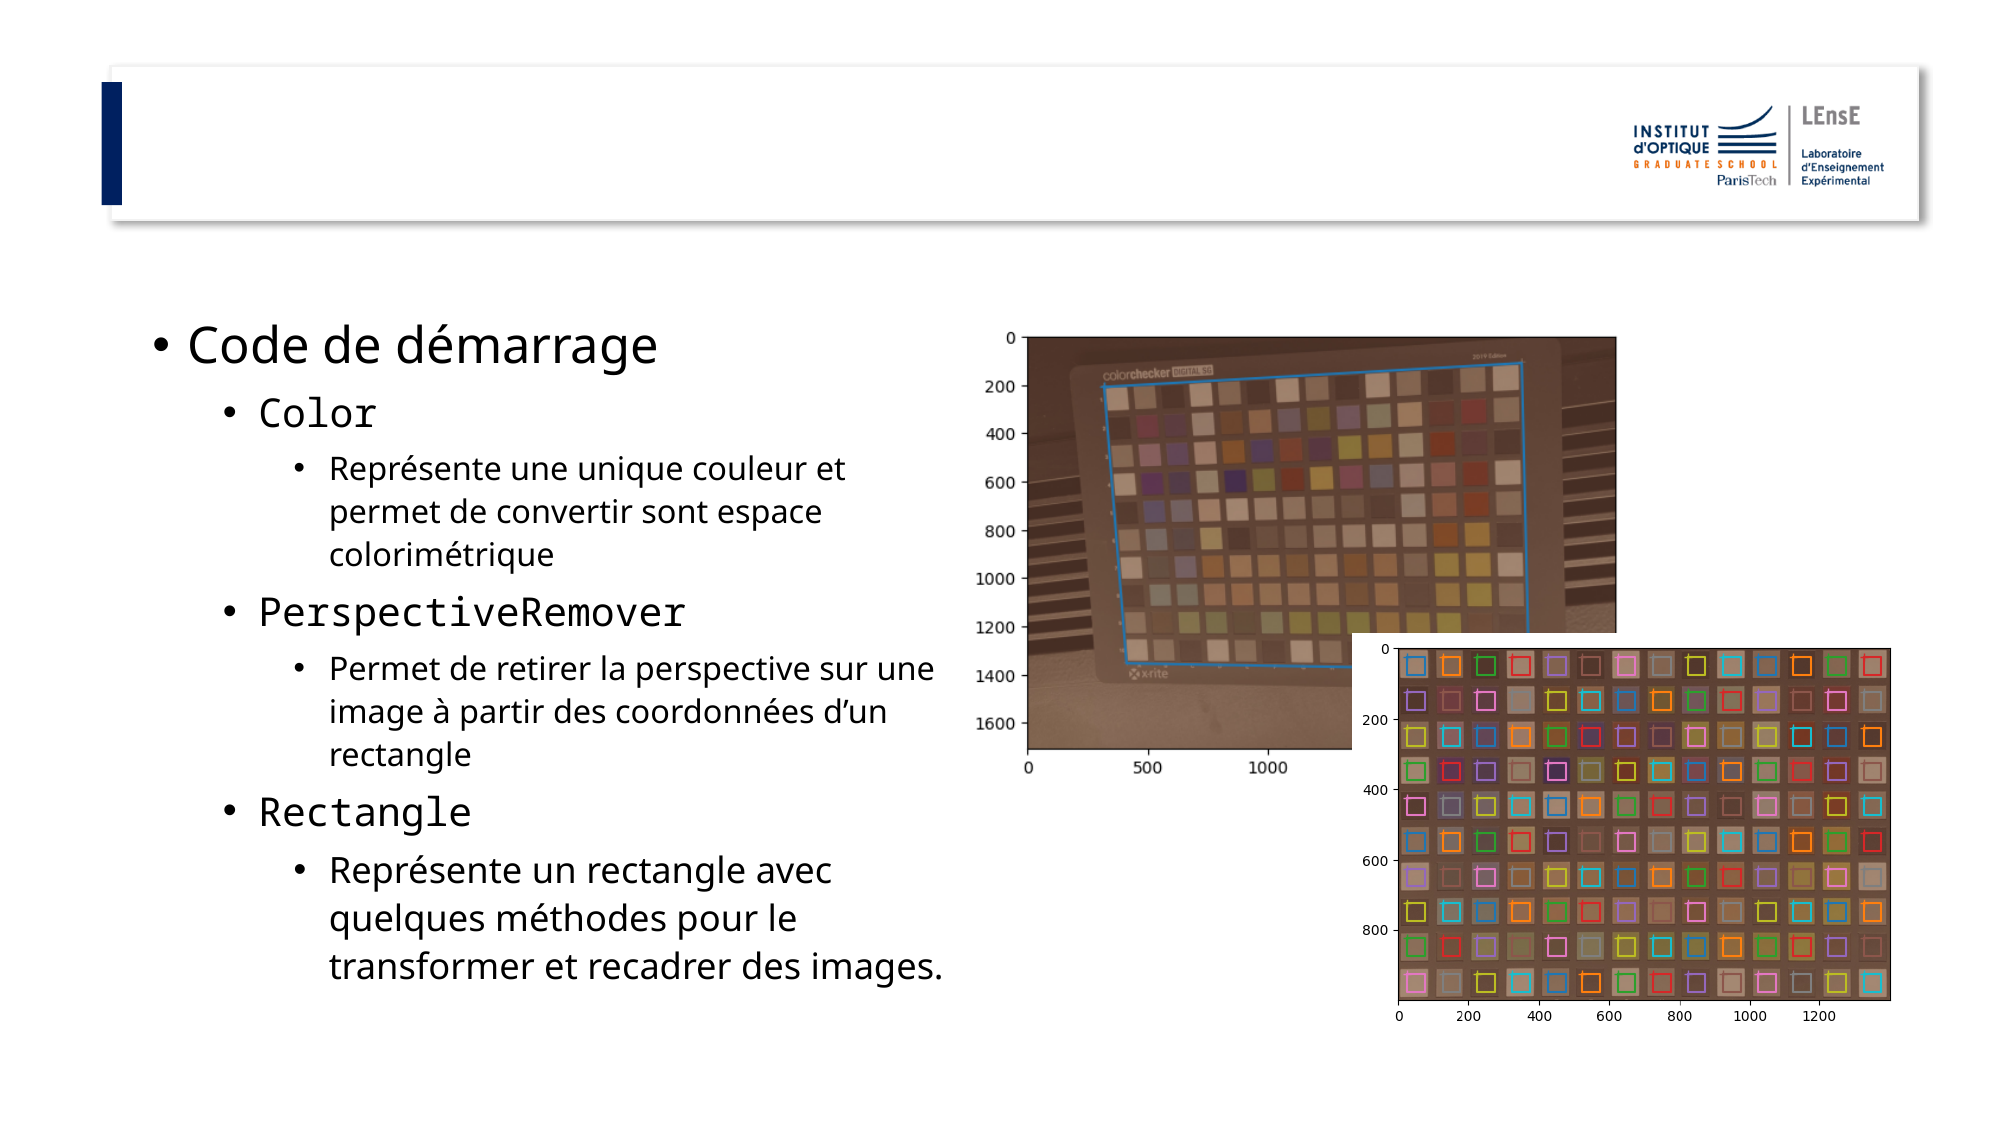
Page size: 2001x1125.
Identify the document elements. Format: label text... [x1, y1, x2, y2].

picture [962, 319, 1899, 1033]
list Code de démarrage Color Représente une unique couleur et permet de convertir sont espace colorimétrique PerspectiveRemover Permet de retirer la perspective sur une image à partir des coordonnées d’un rectangle Rectangle Représente un rectangle avec quelques méthodes pour le transformer et recadrer des images. [137, 299, 963, 1014]
picture [1609, 79, 1909, 203]
